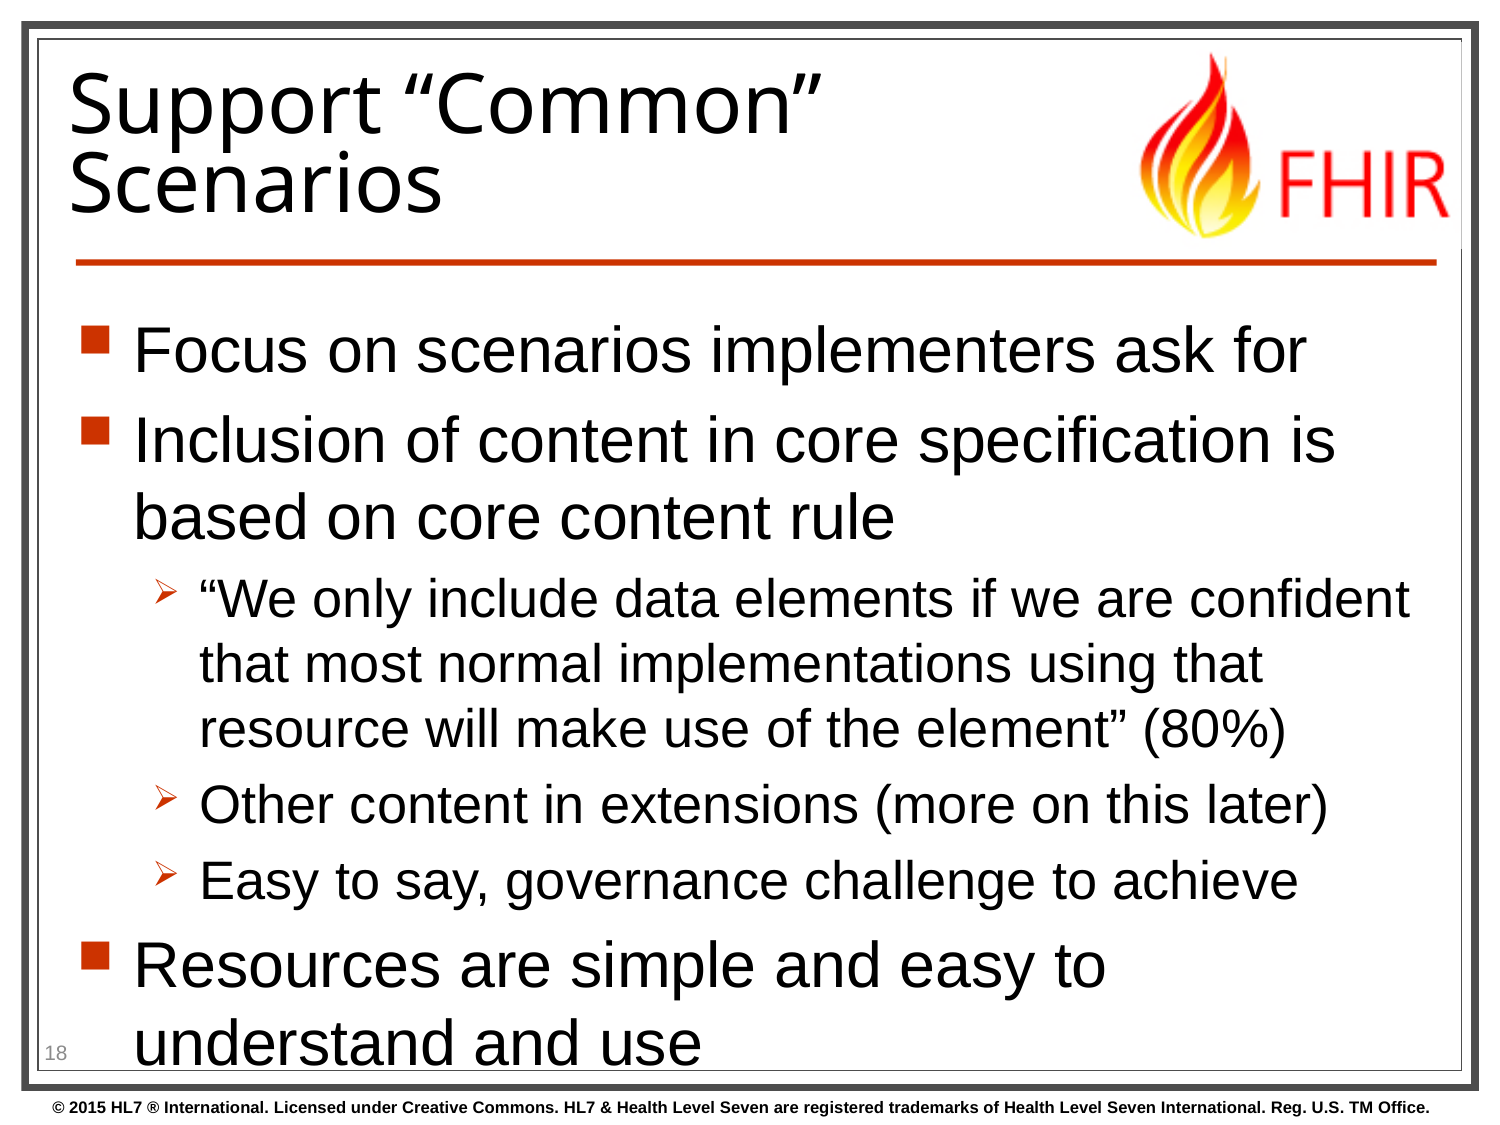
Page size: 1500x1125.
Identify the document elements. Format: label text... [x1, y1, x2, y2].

list Focus on scenarios implementers ask for Inclusion of content in core specification is based on core content rule “We only include data elements if we are confident that most normal implementations using that resource will make use of the element” (80%) Other content in extensions (more on this later) Easy to say, governance challenge to achieve Resources are simple and easy to understand and use [62, 299, 1438, 1035]
title Support “Common” Scenarios [53, 54, 1128, 244]
picture [1128, 42, 1462, 249]
slide_number 18 [29, 1034, 148, 1071]
